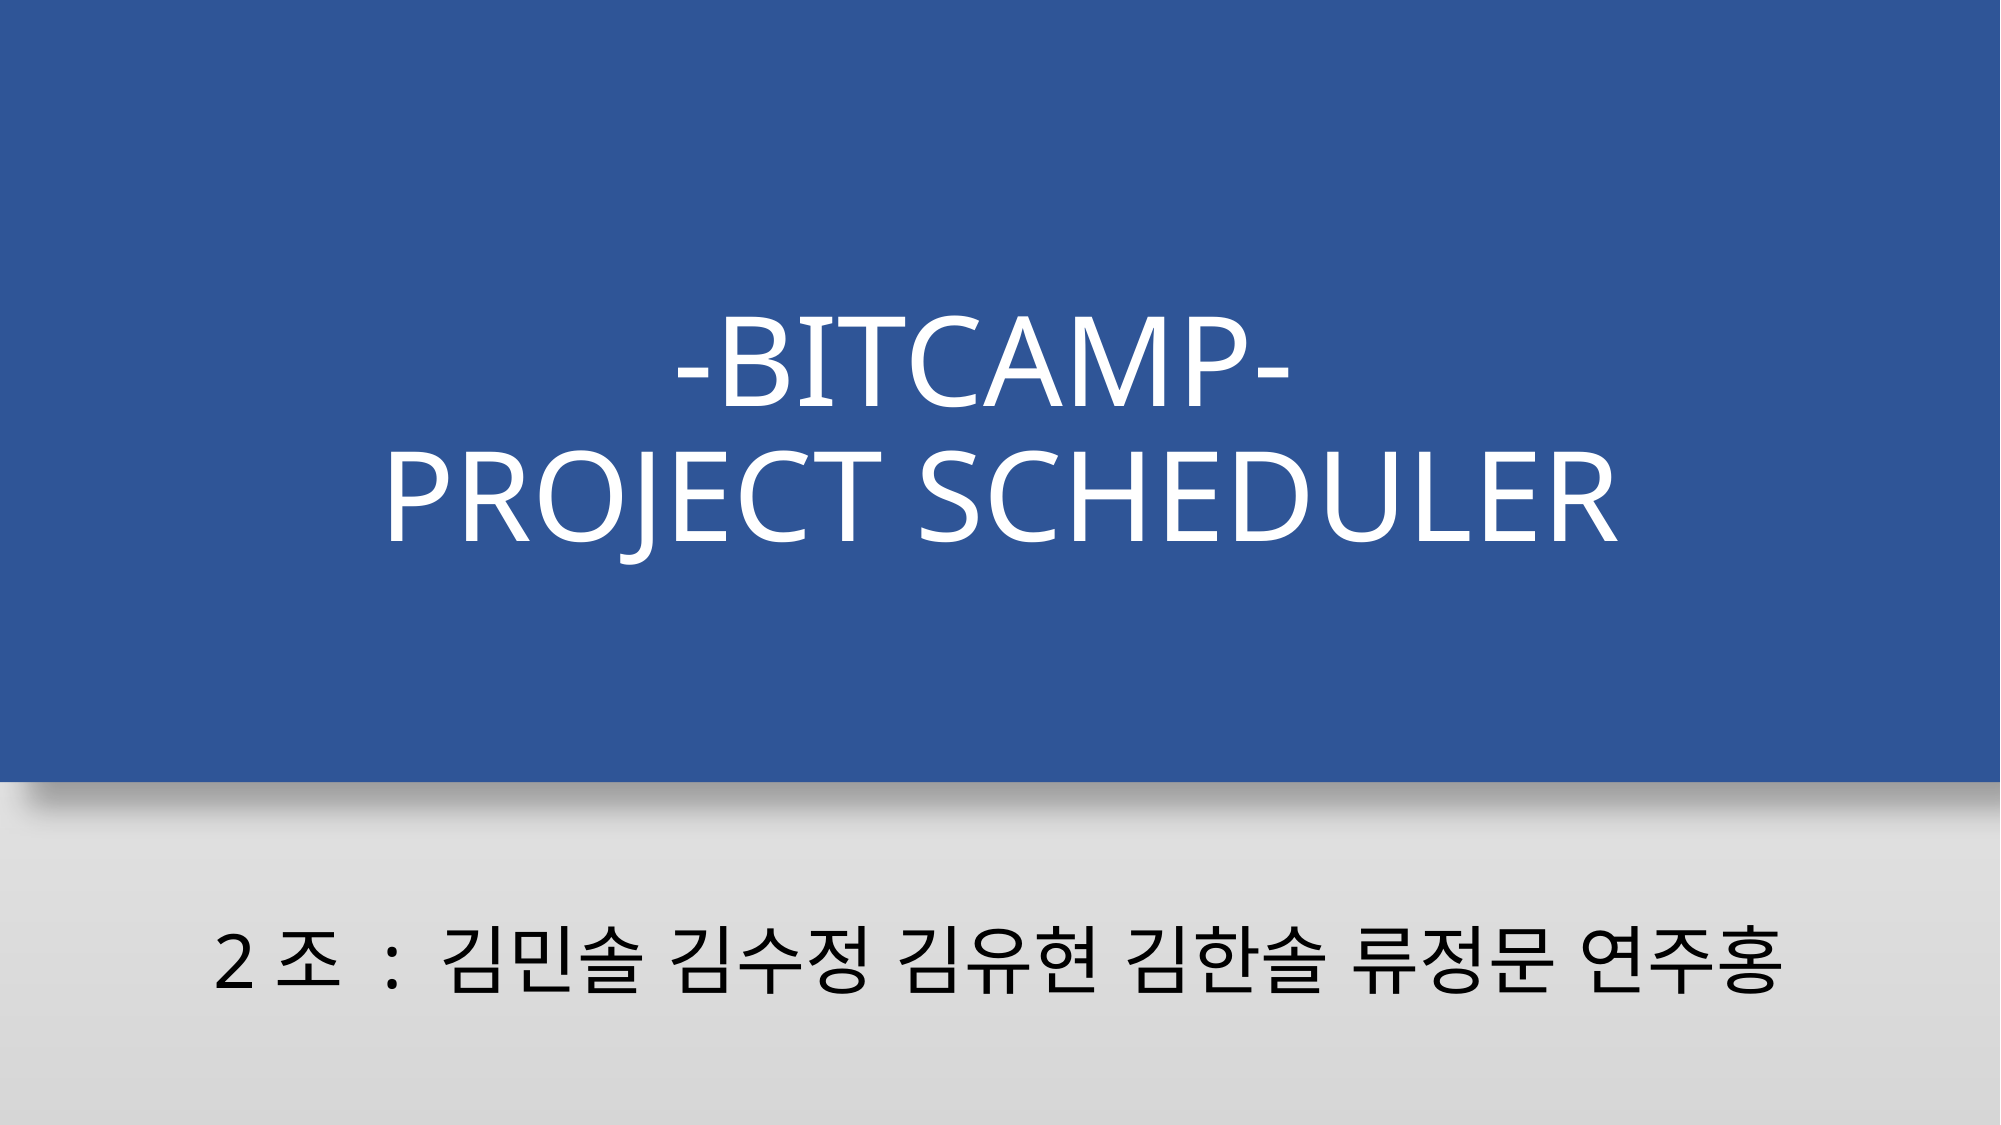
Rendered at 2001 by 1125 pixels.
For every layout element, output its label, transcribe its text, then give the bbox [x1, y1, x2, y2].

title -BITCAMP- PROJECT SCHEDULER [249, 184, 1750, 576]
subtitle 2조 : 김민솔 김수정 김유현 김한솔 류정문 연주홍 [158, 915, 1842, 1125]
text_box [0, 783, 2000, 1125]
text_box [0, 0, 2000, 783]
